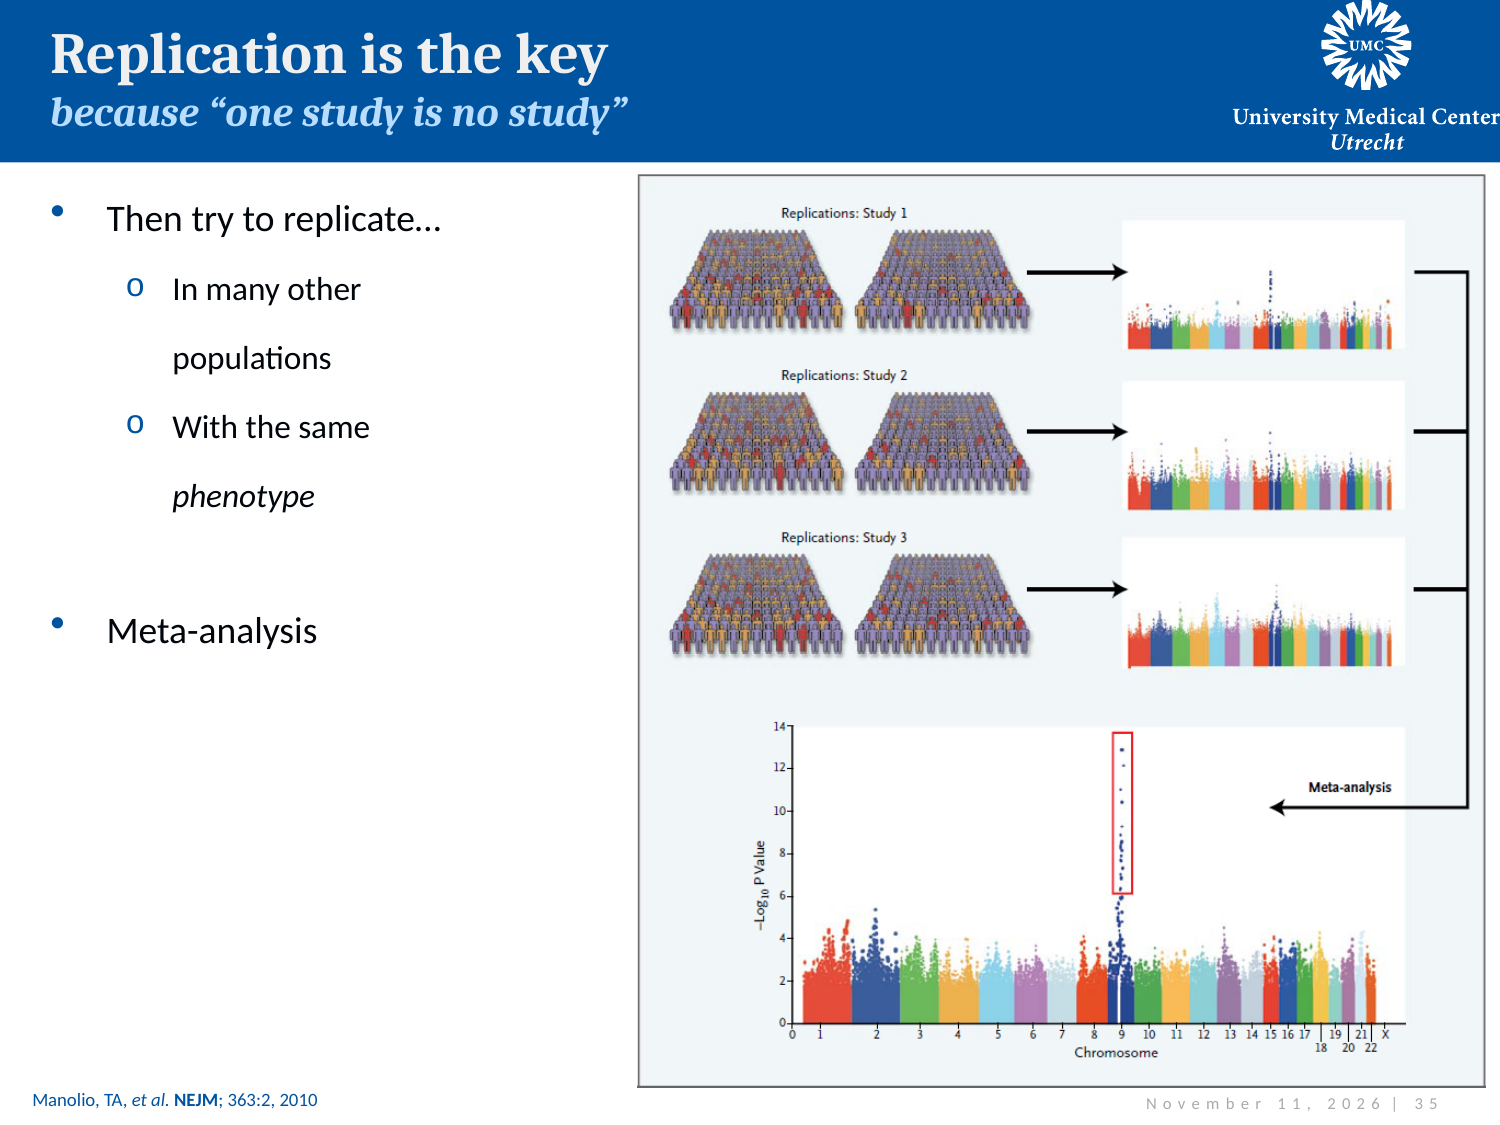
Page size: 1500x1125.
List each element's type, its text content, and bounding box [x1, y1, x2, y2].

picture [637, 174, 1486, 1088]
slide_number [1069, 1097, 1453, 1118]
title Replication is the key because “one study is no study” [34, 0, 1238, 151]
list Then try to replicate… In many other populations With the same phenotype Meta-analysis [35, 162, 526, 1078]
text_box Manolio, TA, et al. NEJM; 363:2, 2010 [17, 1079, 1069, 1118]
